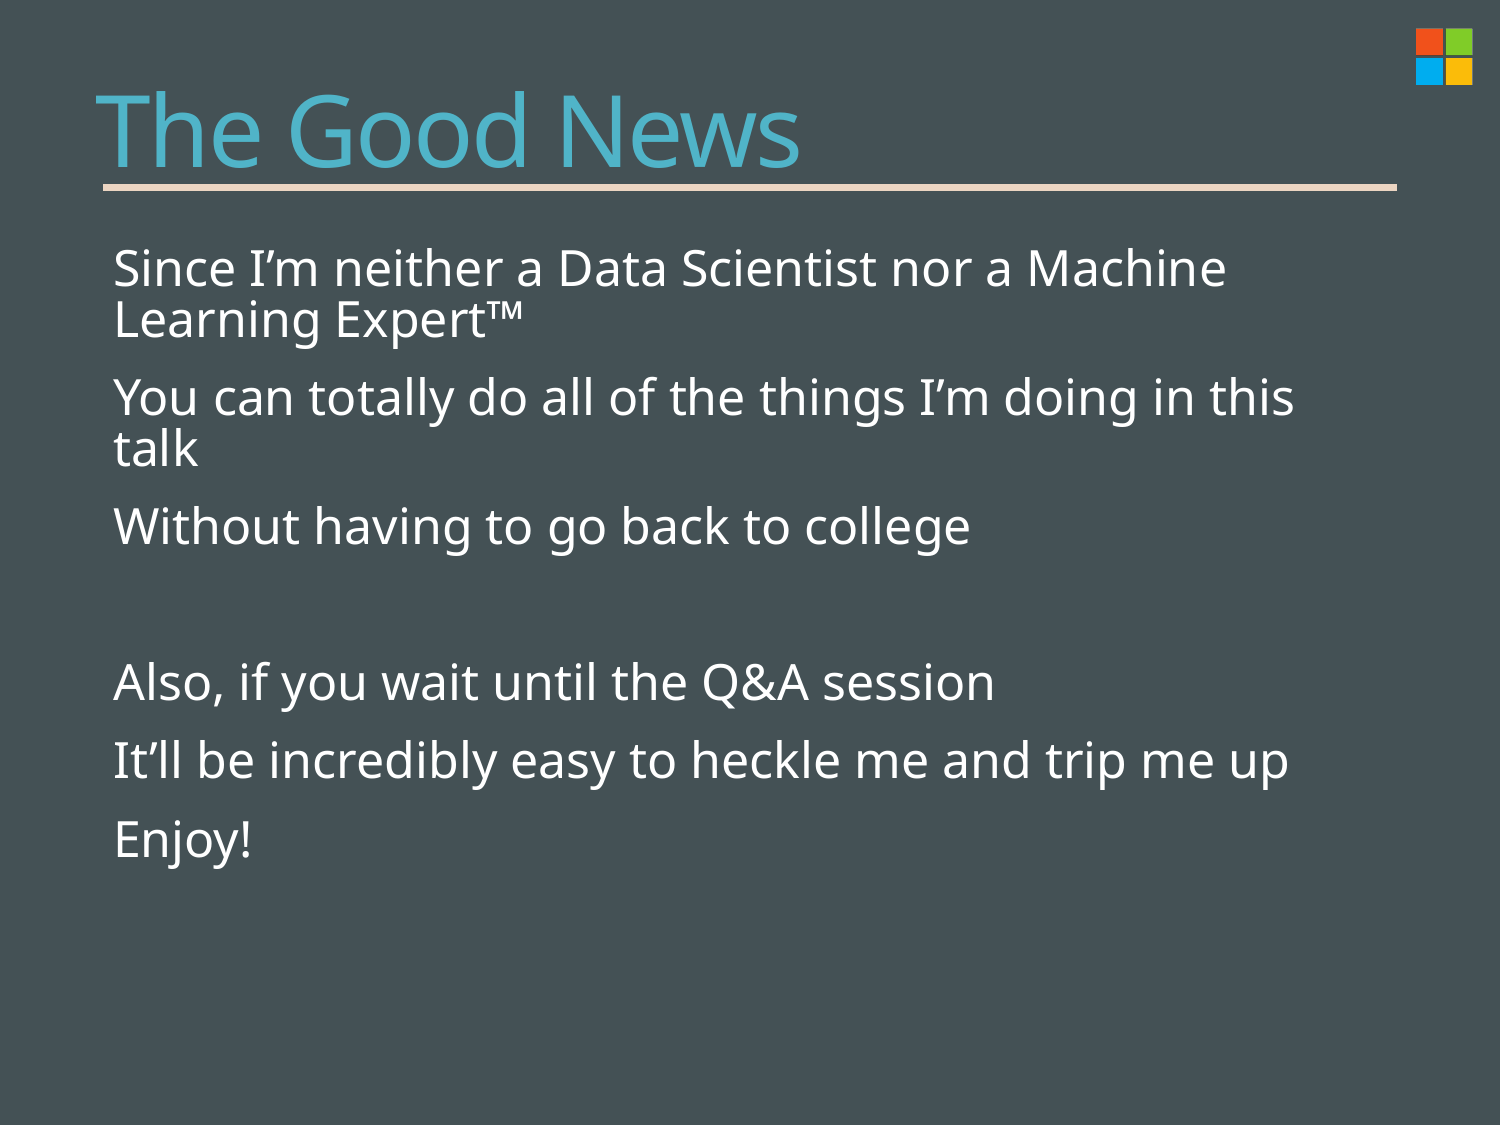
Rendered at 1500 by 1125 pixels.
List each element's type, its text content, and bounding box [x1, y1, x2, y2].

list Since I’m neither a Data Scientist nor a Machine Learning Expert™ You can totally do all of the things I’m doing in this talk Without having to go back to college Also, if you wait until the Q&A session It’ll be incredibly easy to heckle me and trip me up Enjoy! [83, 238, 1407, 1028]
title The Good News [80, 52, 1407, 218]
picture [1409, 22, 1480, 86]
